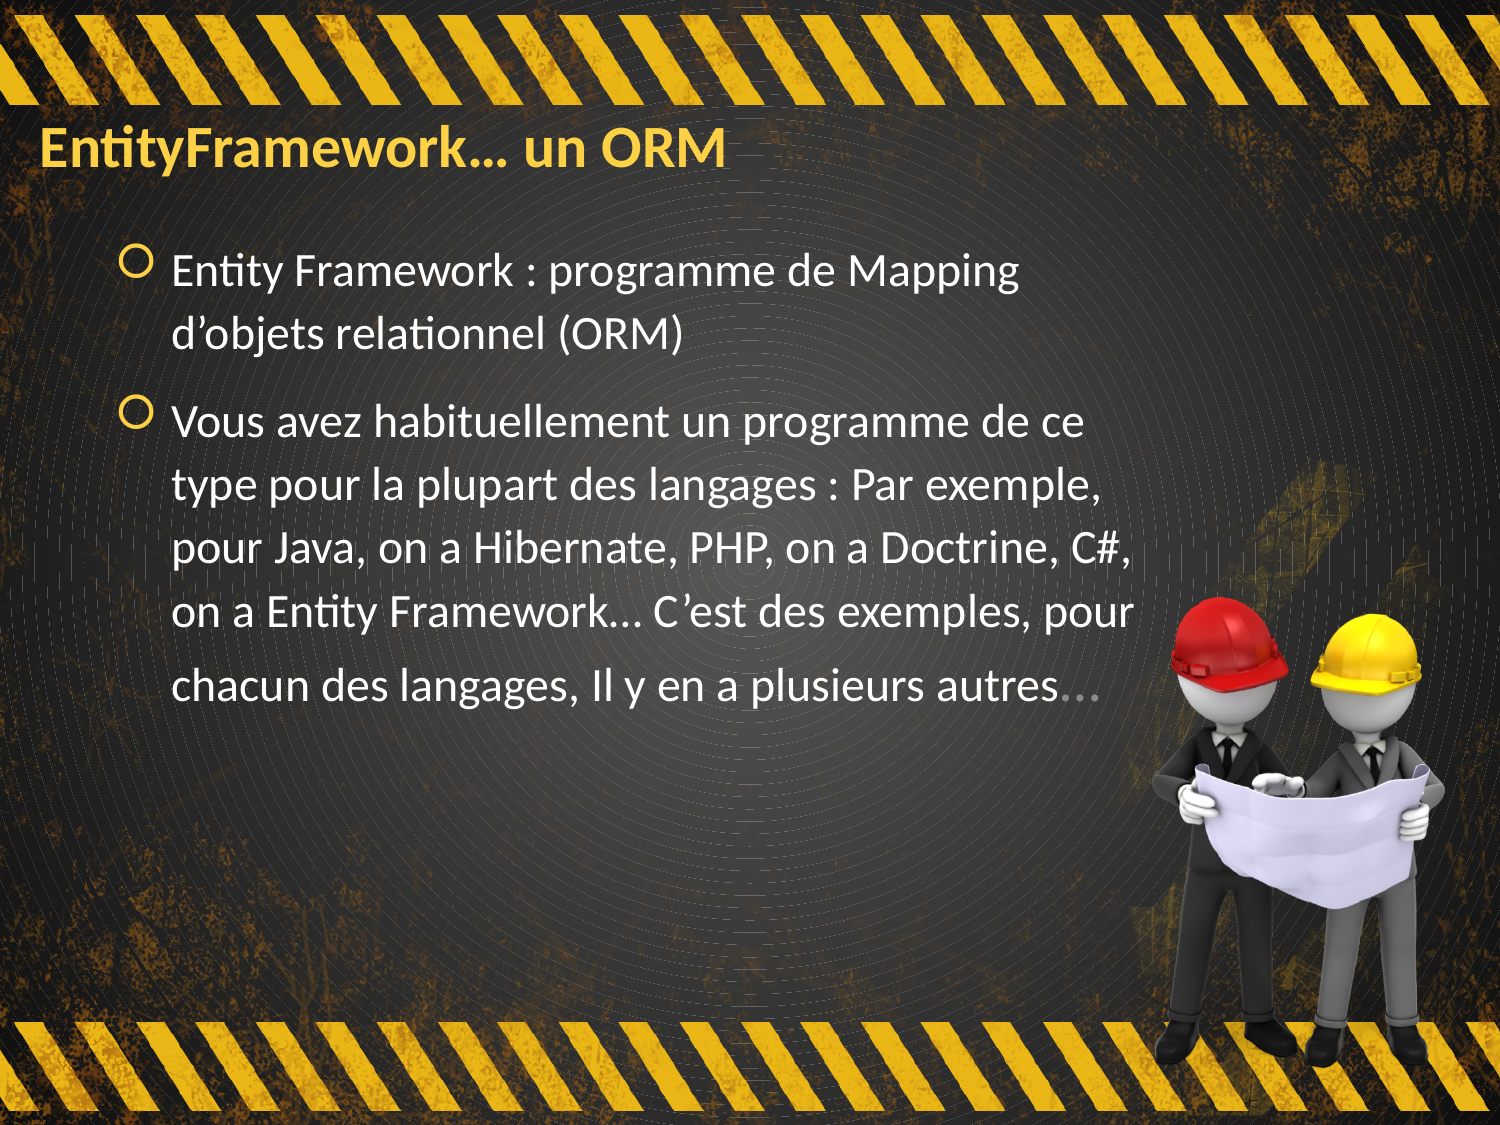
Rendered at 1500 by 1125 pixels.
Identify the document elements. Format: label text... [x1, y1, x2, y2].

title EntityFramework… un ORM [24, 99, 1300, 188]
picture [0, 0, 1500, 1125]
subtitle Entity Framework : programme de Mapping d’objets relationnel (ORM) Vous avez habituellement un programme de ce type pour la plupart des langages : Par exemple, pour Java, on a Hibernate, PHP, on a Doctrine, C#, on a Entity Framework… C’est des exemples, pour chacun des langages, Il y en a plusieurs autres… [24, 224, 1163, 1025]
